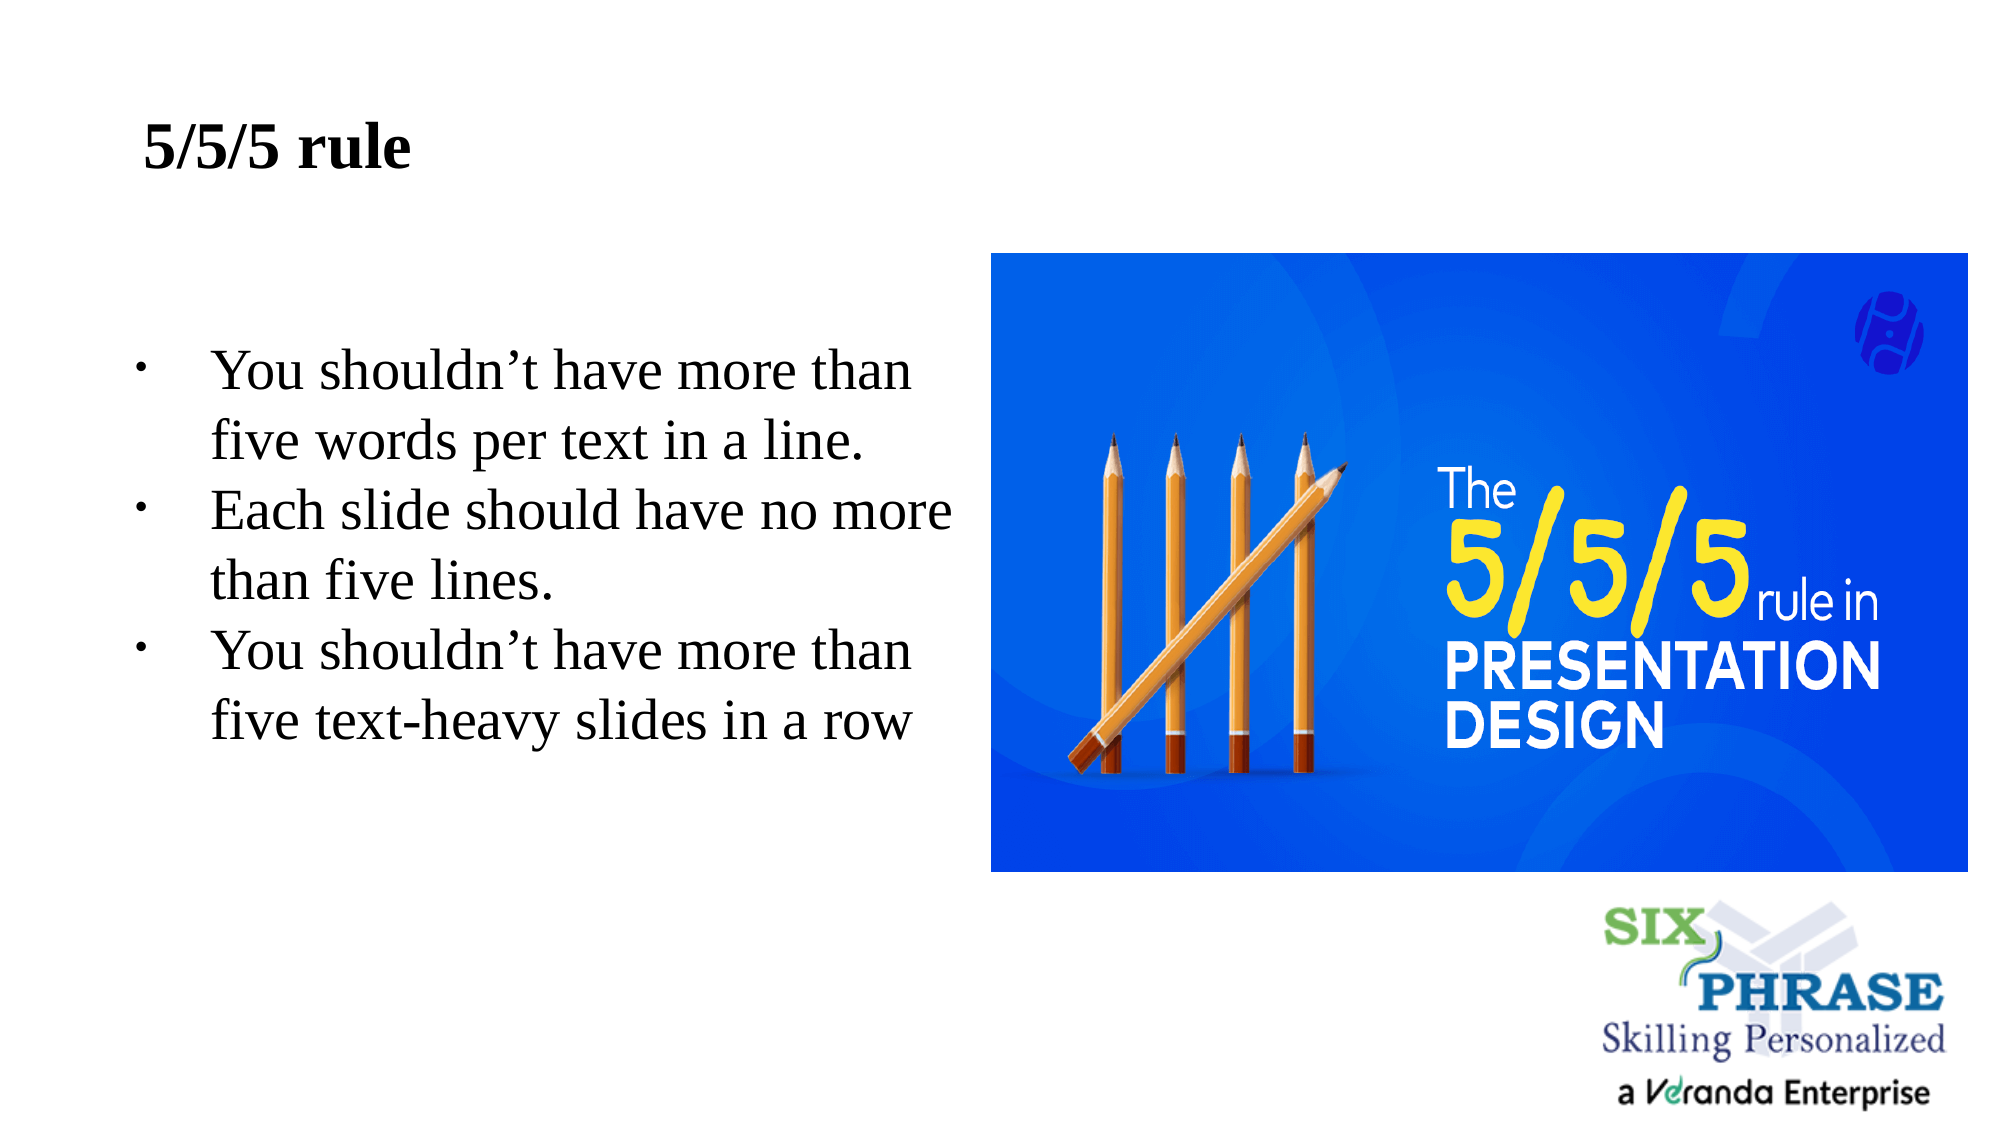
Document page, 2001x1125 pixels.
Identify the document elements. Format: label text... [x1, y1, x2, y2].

text_box You shouldn’t have more than five words per text in a line. Each slide should have no more than five lines. You shouldn’t have more than five text-heavy slides in a row [111, 253, 989, 759]
text_box 5/5/5 rule [111, 94, 1295, 171]
picture [1582, 883, 1968, 1125]
picture [991, 253, 1968, 872]
